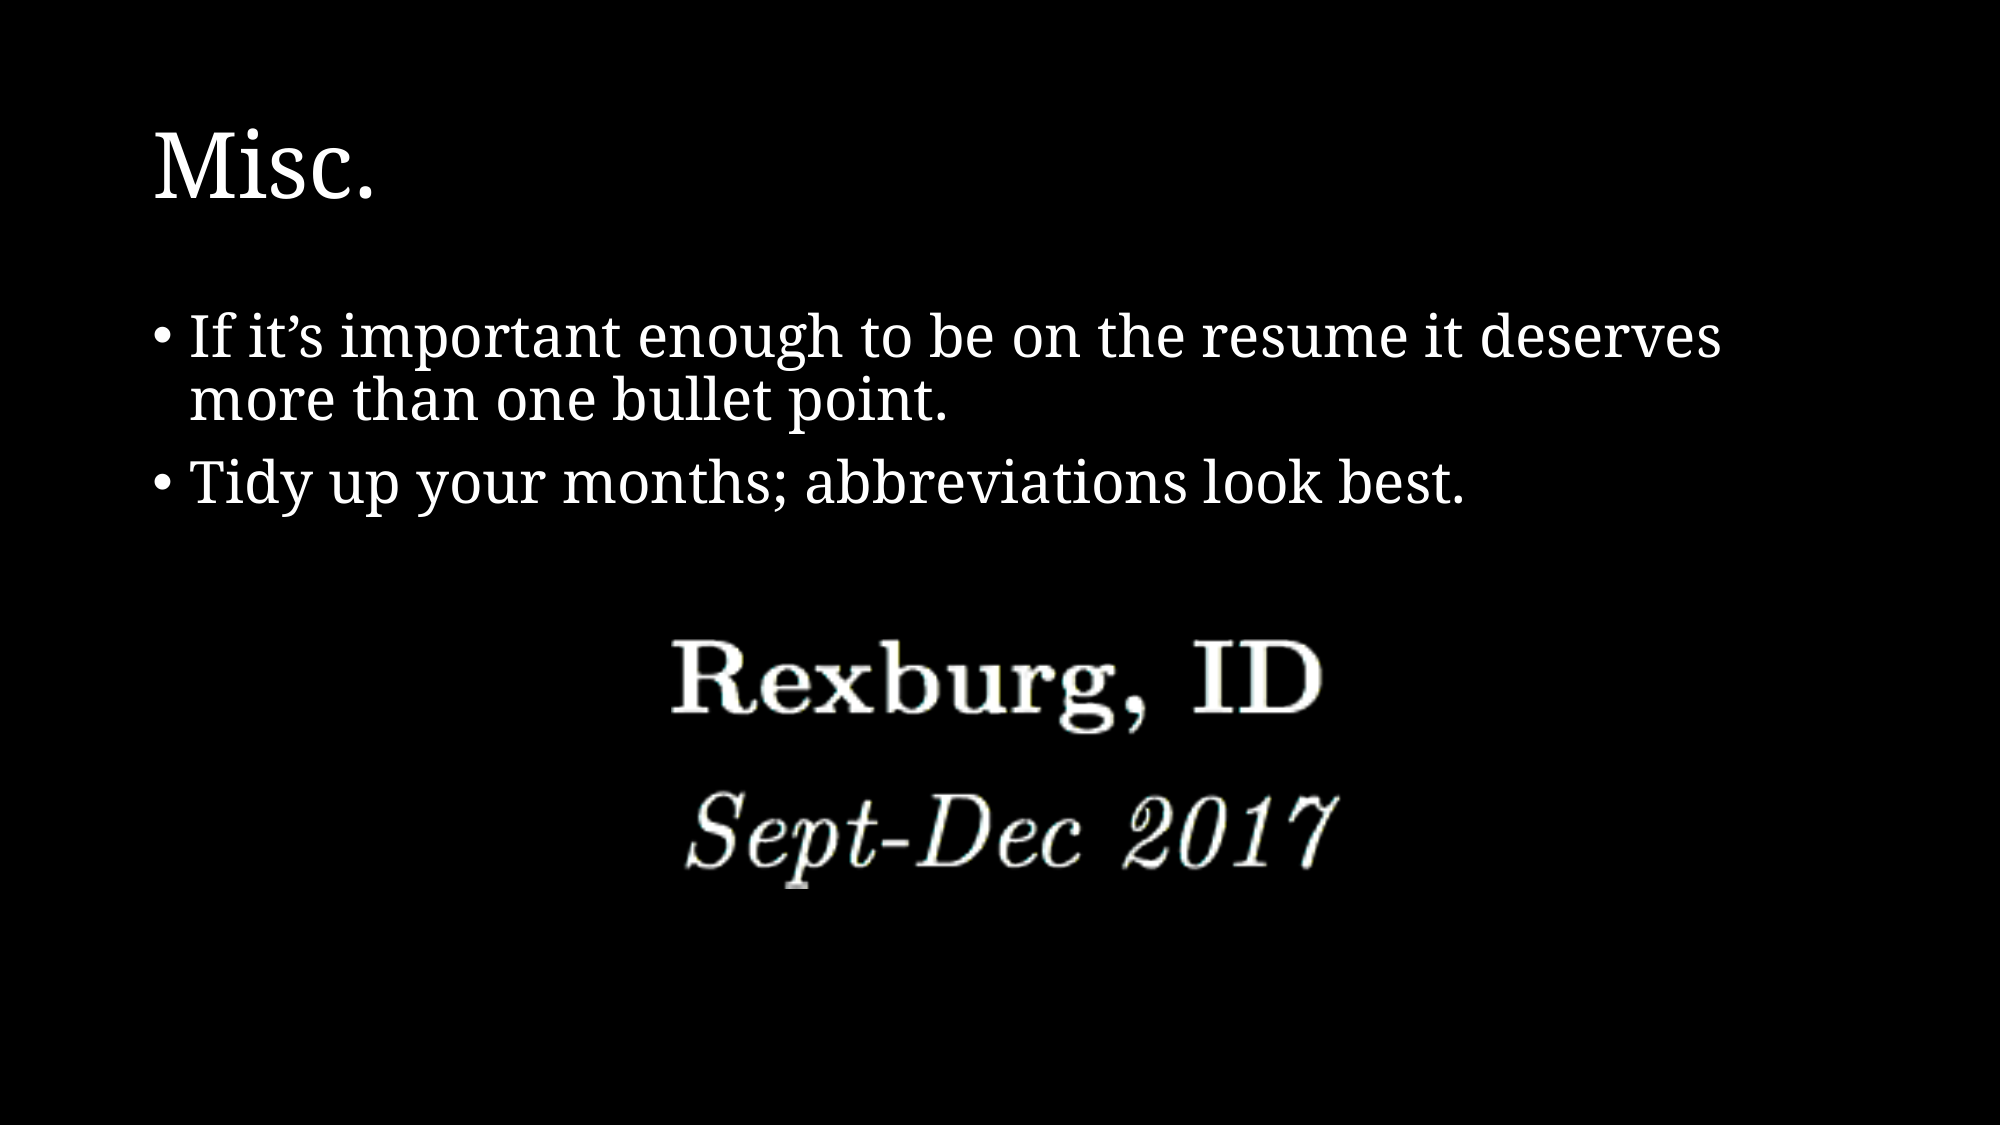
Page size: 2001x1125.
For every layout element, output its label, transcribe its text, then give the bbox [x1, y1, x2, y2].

picture [671, 638, 1345, 889]
list If it’s important enough to be on the resume it deserves more than one bullet point. Tidy up your months; abbreviations look best. [137, 299, 1863, 1014]
title Misc. [137, 59, 1863, 278]
